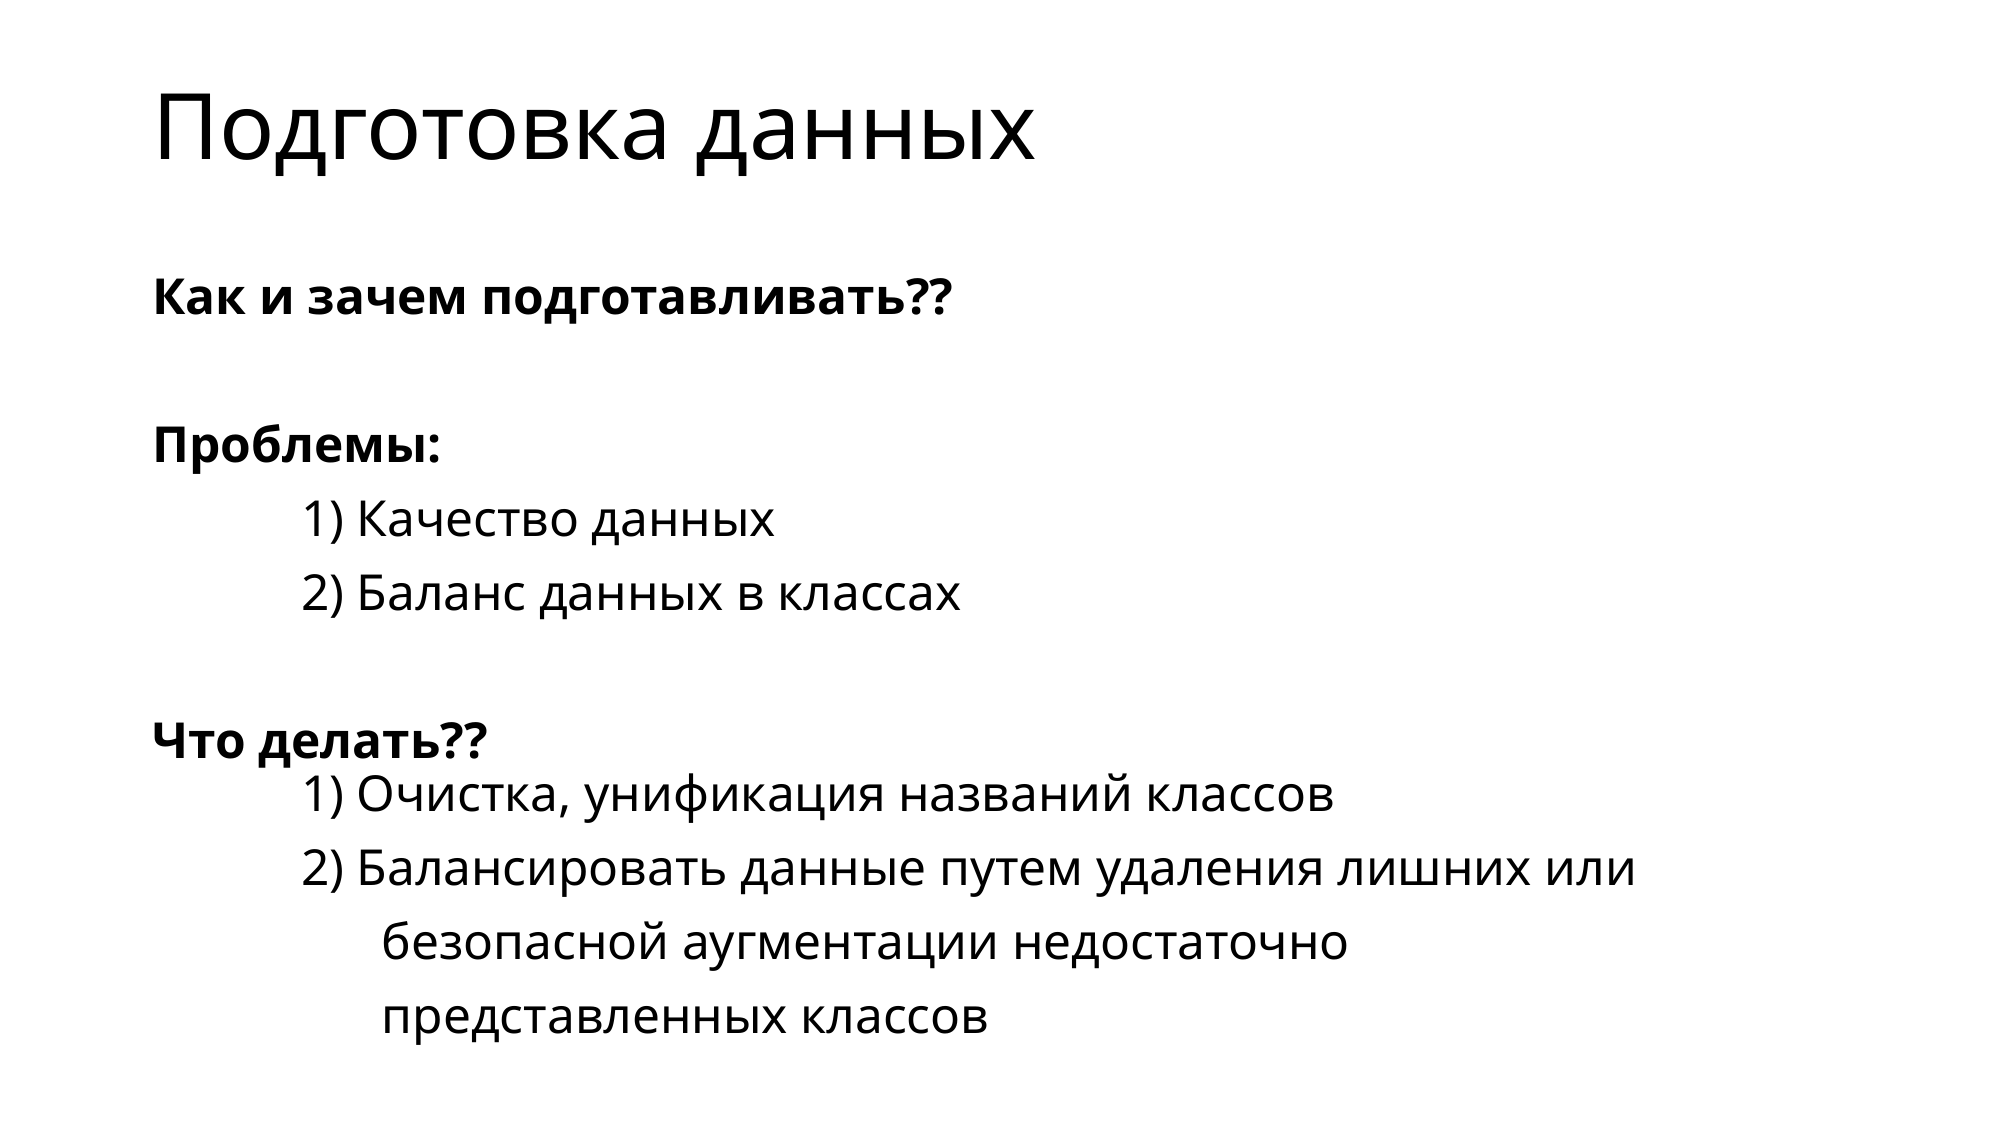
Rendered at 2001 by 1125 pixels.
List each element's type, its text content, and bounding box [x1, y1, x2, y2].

title Подготовка данных [137, 22, 1863, 237]
list Как и зачем подготавливать?? Проблемы: 1) Качество данных 2) Баланс данных в классах Что делать?? 1) Очистка, унификация названий классов 2) Балансировать данные путем удаления лишних или безопасной аугментации недостаточно представленных классов [137, 264, 1863, 1057]
